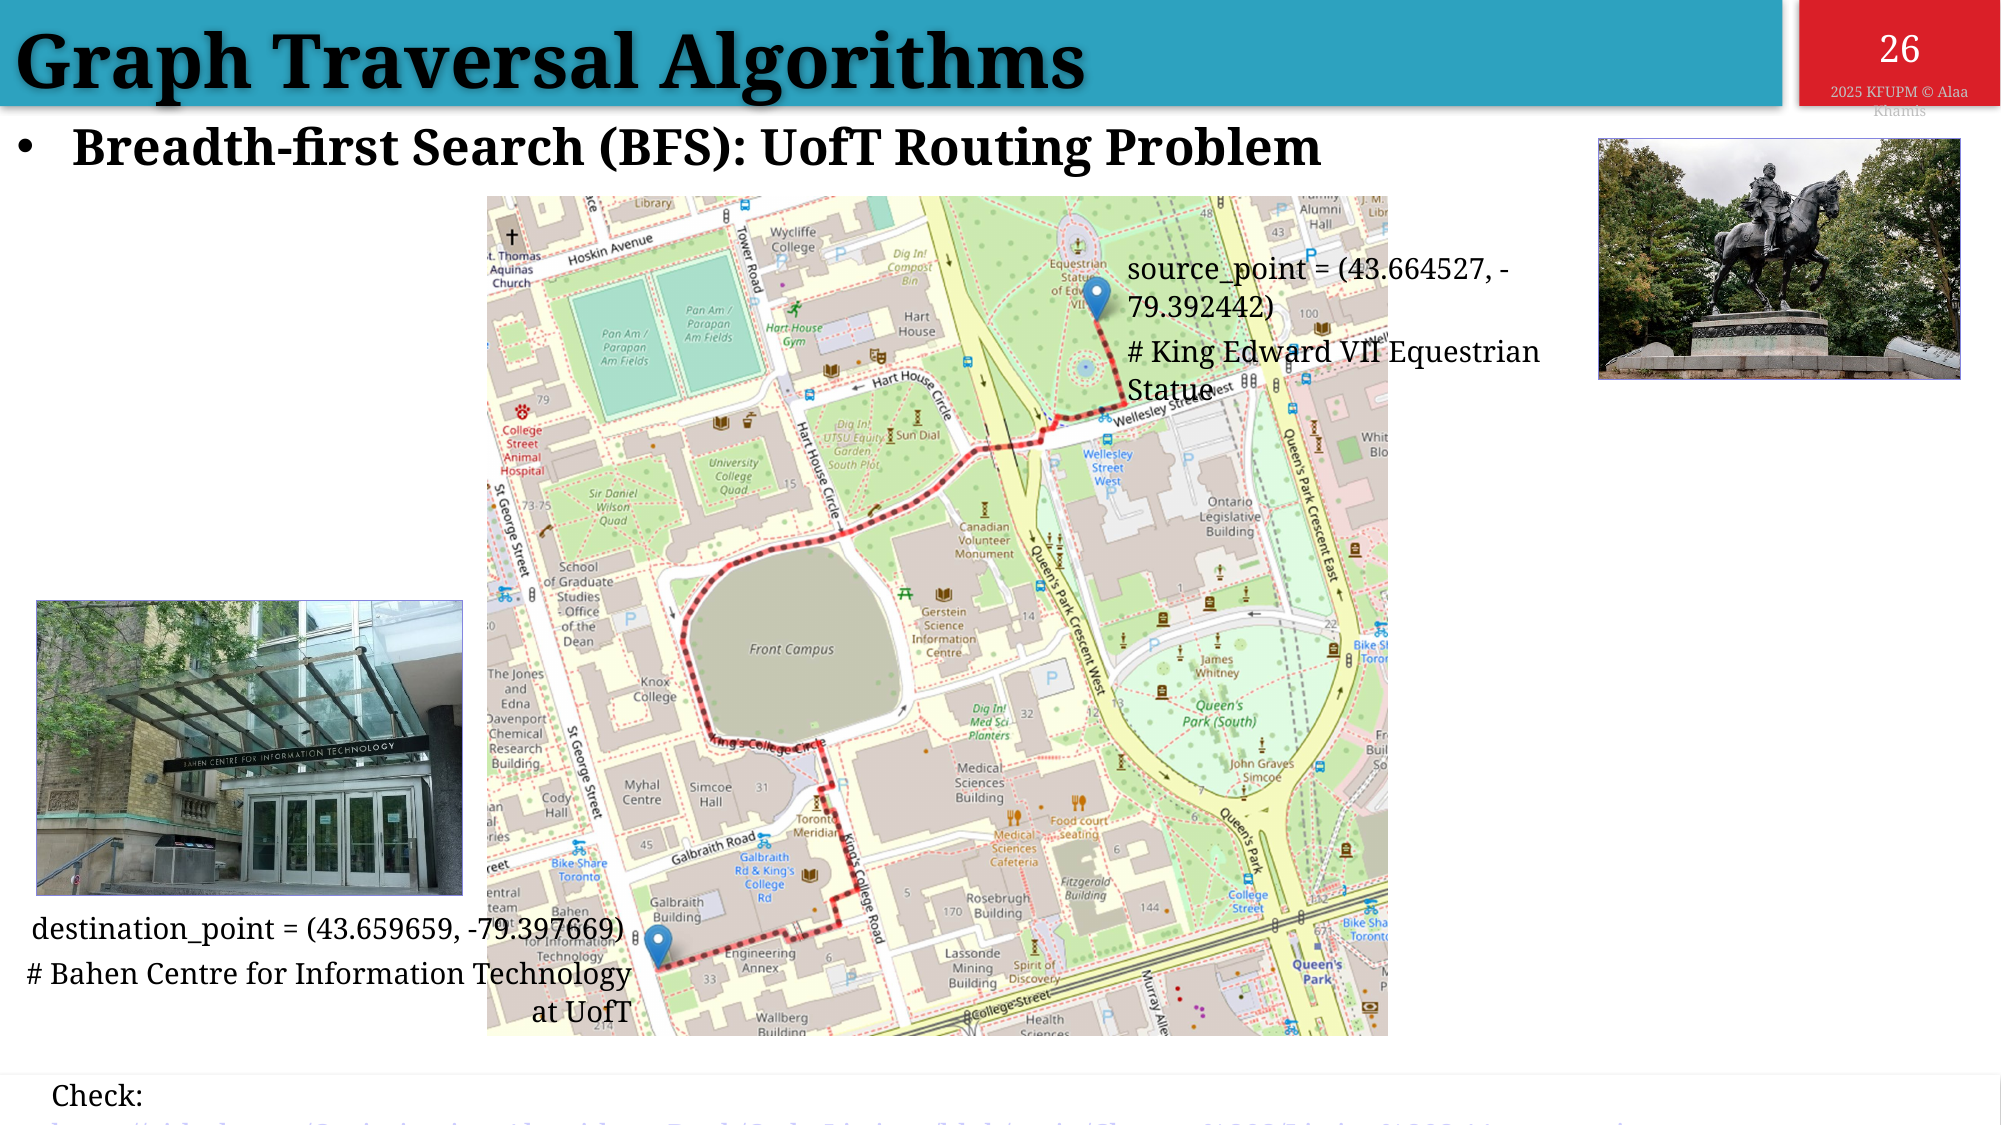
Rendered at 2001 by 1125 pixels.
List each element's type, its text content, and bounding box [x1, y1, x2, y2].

picture [36, 599, 463, 896]
text_box destination_point = (43.659659, -79.397669) # Bahen Centre for Information Technology at UofT [0, 900, 482, 1036]
text_box Graph Traversal Algorithms [0, 0, 1753, 110]
text_box source_point = (43.664527, -79.392442) # King Edward VII Equestrian Statue [1391, 239, 1602, 414]
text_box Breadth-first Search (BFS): UofT Routing Problem [1, 107, 2000, 183]
picture [1598, 137, 1961, 380]
picture [487, 196, 1388, 1036]
text_box Check: https://github.com/Optimization-Algorithms-Book/Code-Listings/blob/main/Chapter%203/Listing%203.11_comparison.ipynb [36, 1066, 1650, 1125]
